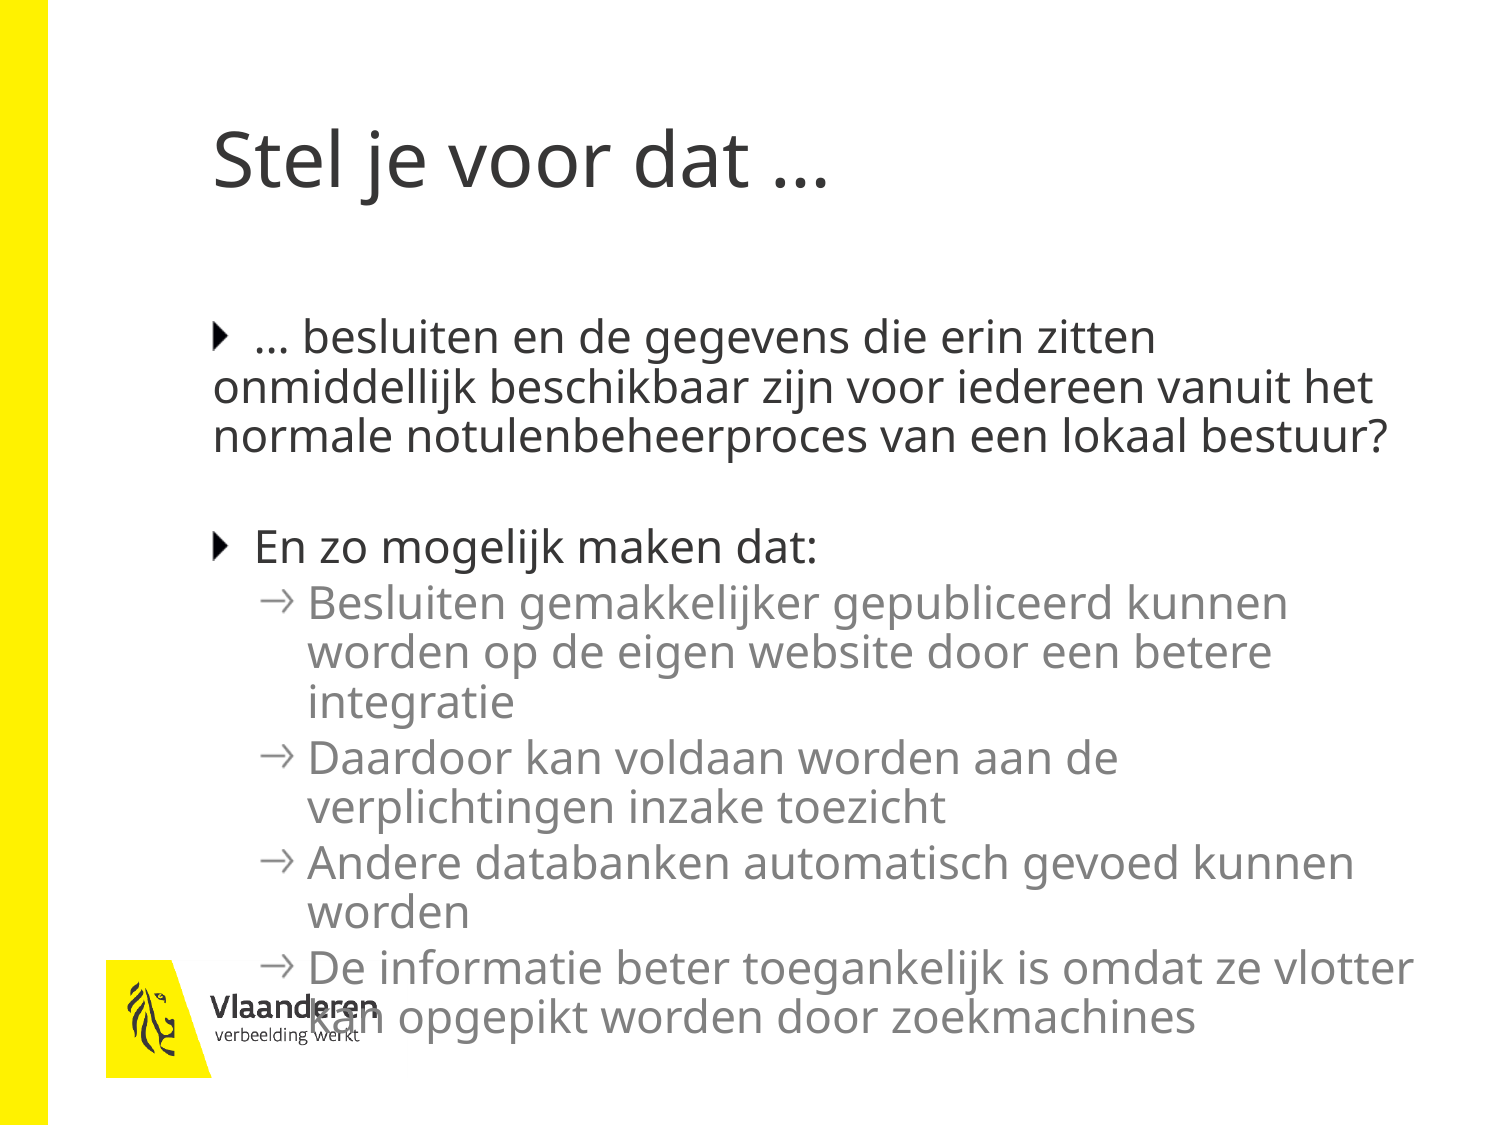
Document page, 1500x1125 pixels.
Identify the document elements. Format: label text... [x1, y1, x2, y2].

title Stel je voor dat … [212, 124, 1430, 308]
list … besluiten en de gegevens die erin zitten onmiddellijk beschikbaar zijn voor iedereen vanuit het normale notulenbeheerproces van een lokaal bestuur? En zo mogelijk maken dat: Besluiten gemakkelijker gepubliceerd kunnen worden op de eigen website door een betere integratie Daardoor kan voldaan worden aan de verplichtingen inzake toezicht Andere databanken automatisch gevoed kunnen worden De informatie beter toegankelijk is omdat ze vlotter kan opgepikt worden door zoekmachines [212, 314, 1430, 917]
picture [259, 849, 307, 874]
picture [212, 321, 254, 351]
picture [259, 589, 307, 614]
picture [106, 954, 408, 1078]
picture [212, 531, 254, 561]
picture [259, 744, 307, 769]
